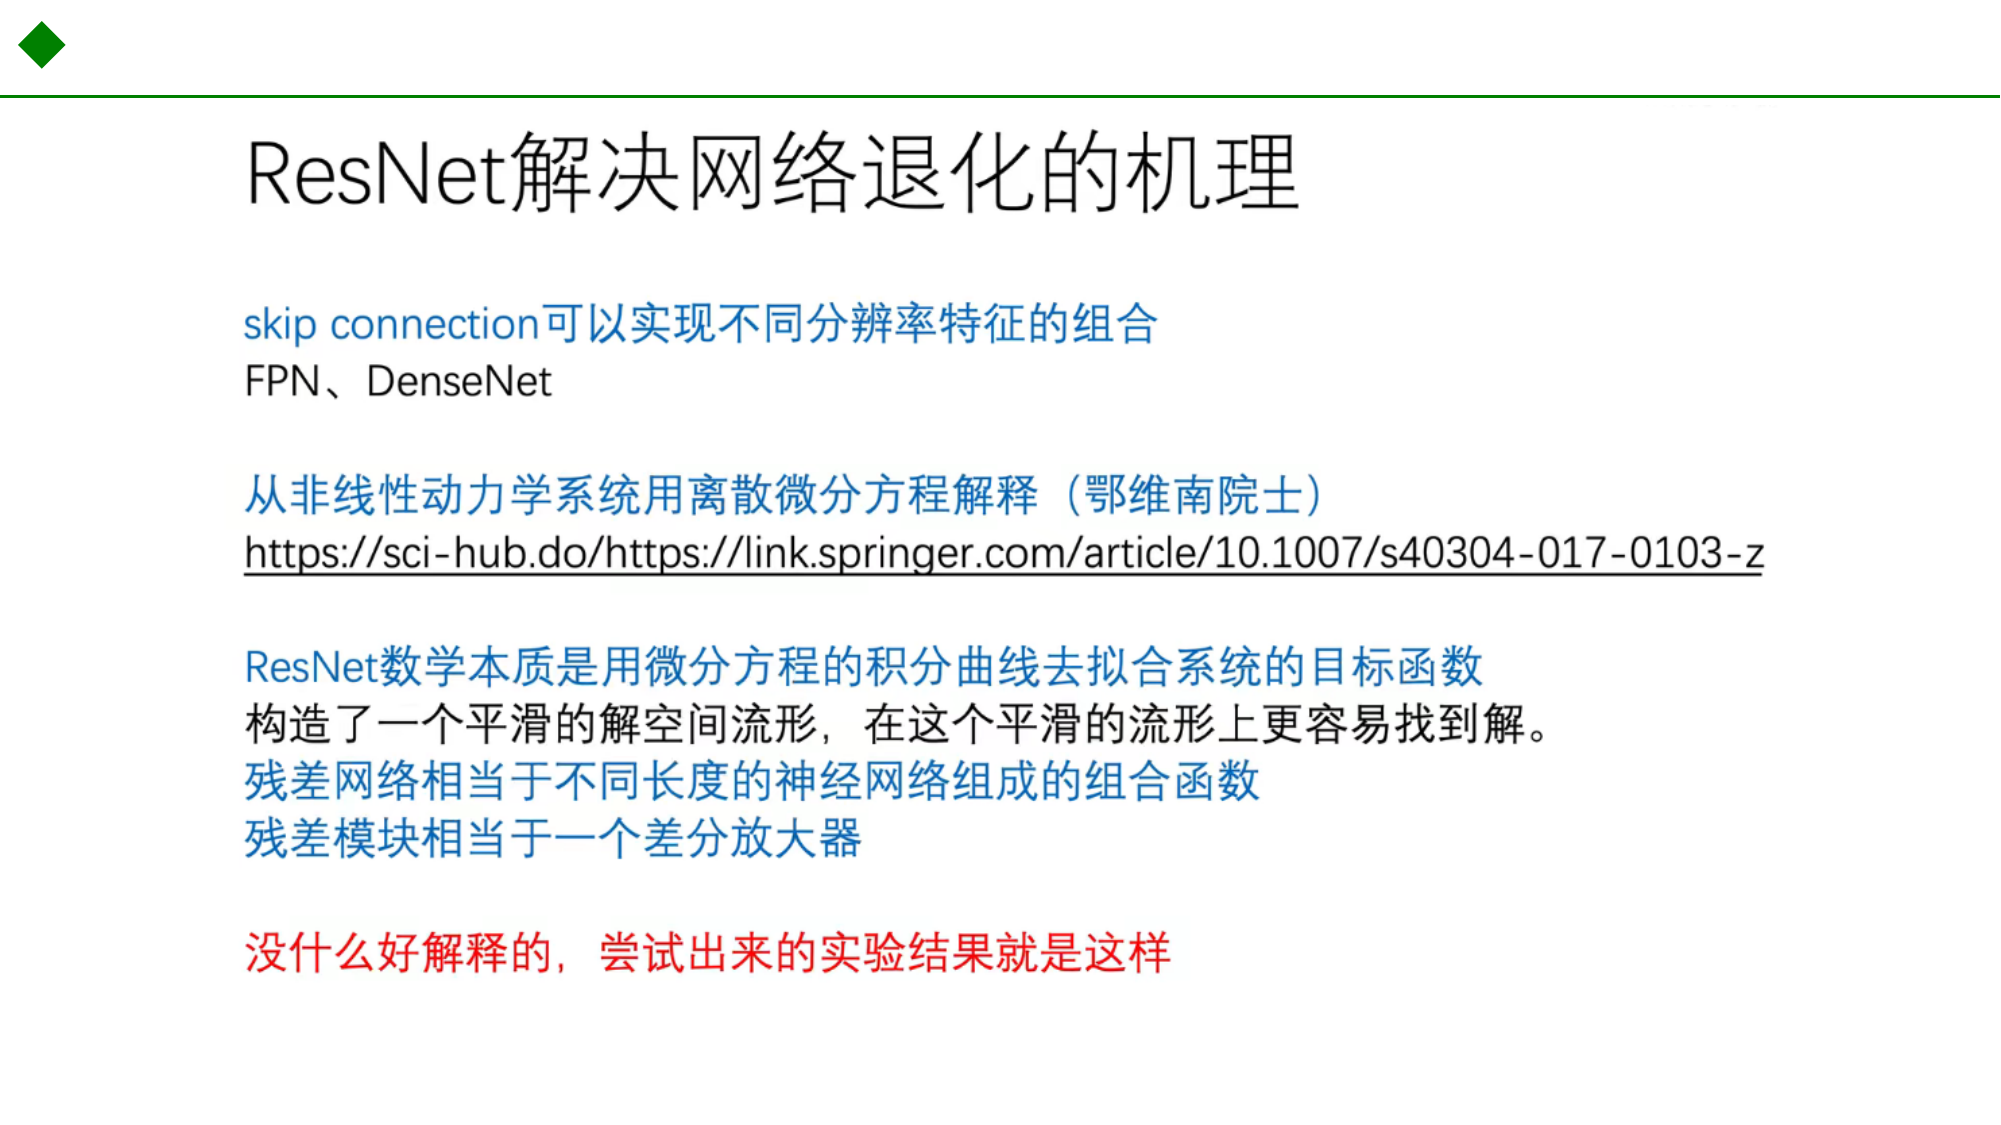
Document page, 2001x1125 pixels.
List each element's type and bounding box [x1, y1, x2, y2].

picture [205, 105, 1795, 1020]
